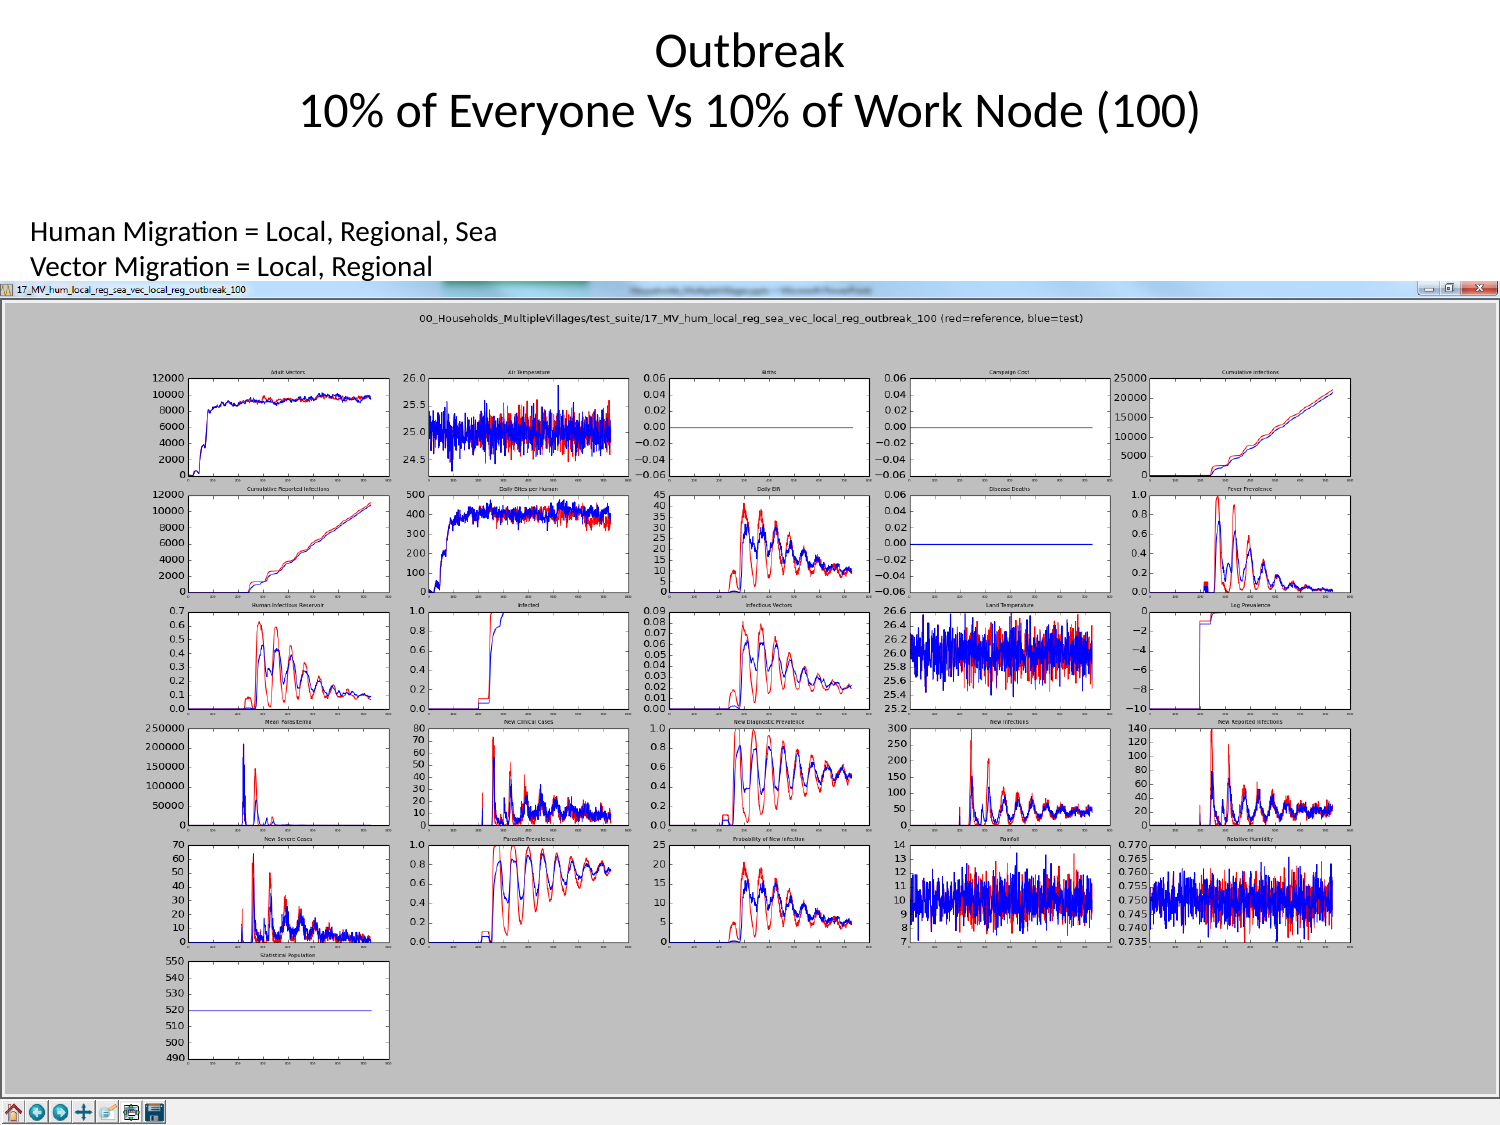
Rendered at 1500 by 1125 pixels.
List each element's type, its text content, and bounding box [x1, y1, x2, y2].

picture [0, 280, 1500, 1125]
text_box Human Migration = Local, Regional, Sea Vector Migration = Local, Regional [15, 204, 514, 279]
title Outbreak 10% of Everyone Vs 10% of Work Node (100) [75, 12, 1425, 143]
